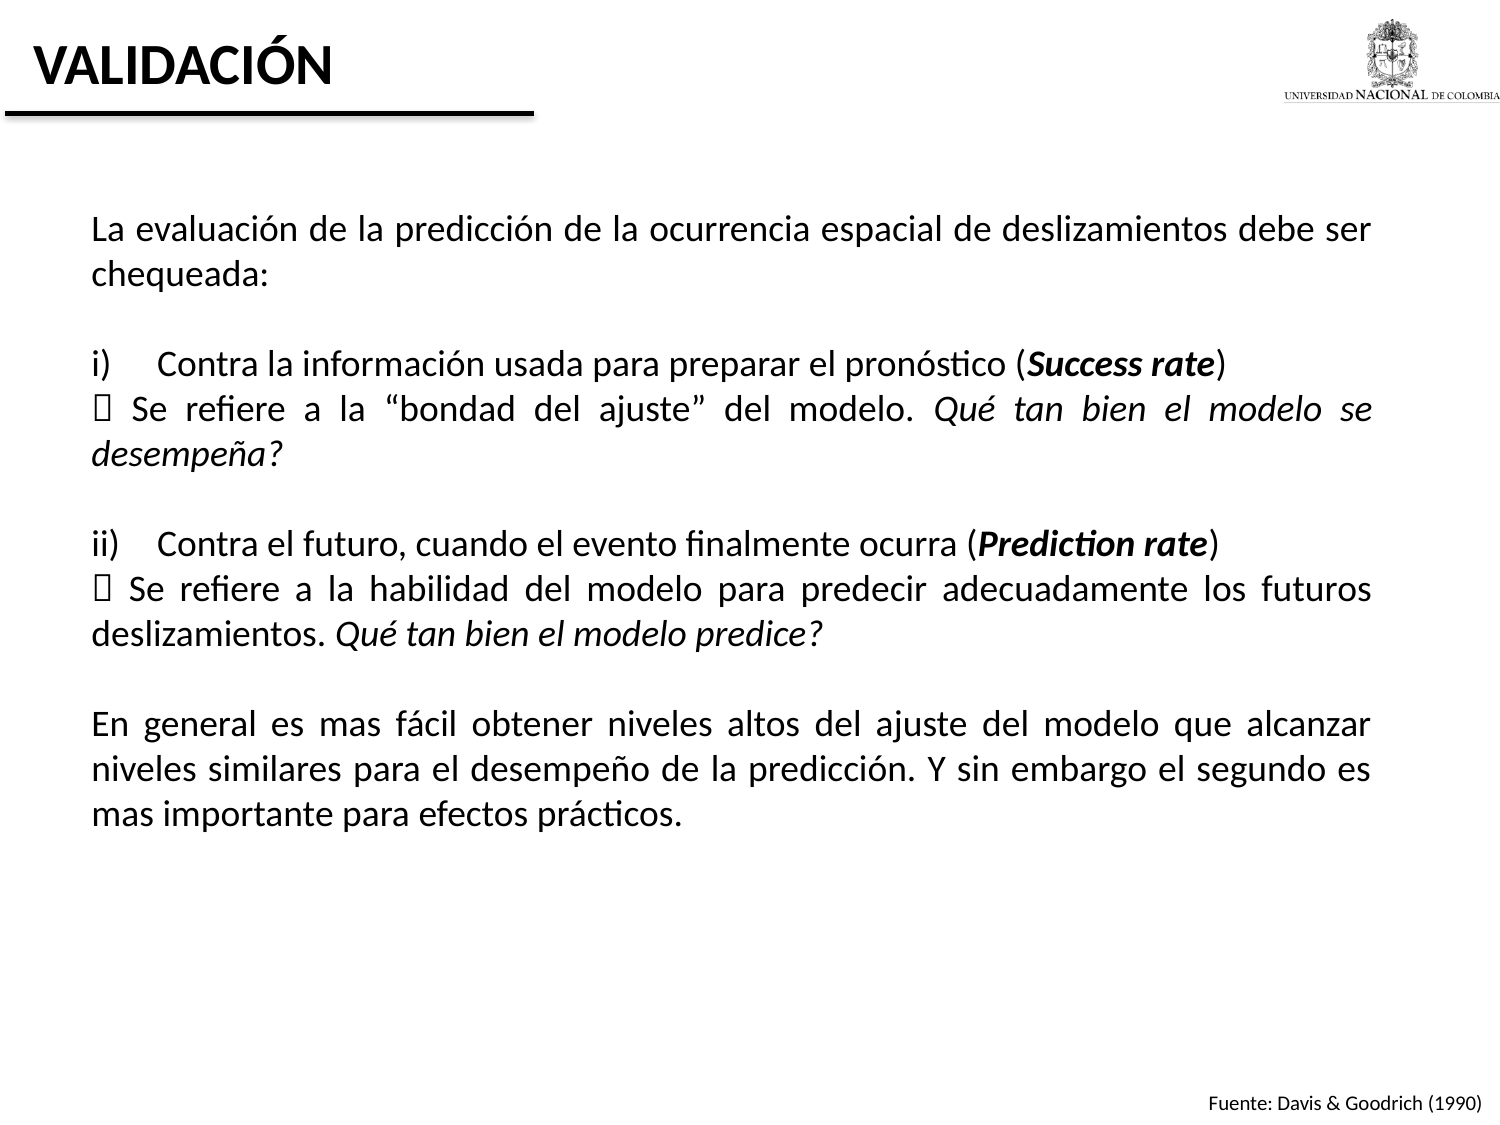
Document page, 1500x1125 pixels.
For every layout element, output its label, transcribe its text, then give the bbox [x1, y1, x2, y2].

text_box Fuente: Davis & Goodrich (1990) [1193, 1082, 1498, 1122]
text_box VALIDACIÓN [18, 19, 349, 104]
picture [1283, 18, 1500, 106]
text_box La evaluación de la predicción de la ocurrencia espacial de deslizamientos debe ser chequeada: Contra la información usada para preparar el pronóstico (Success rate)  Se refiere a la “bondad del ajuste” del modelo. Qué tan bien el modelo se desempeña? Contra el futuro, cuando el evento finalmente ocurra (Prediction rate)  Se refiere a la habilidad del modelo para predecir adecuadamente los futuros deslizamientos. Qué tan bien el modelo predice? En general es mas fácil obtener niveles altos del ajuste del modelo que alcanzar niveles similares para el desempeño de la predicción. Y sin embargo el segundo es mas importante para efectos prácticos. [76, 196, 1388, 841]
